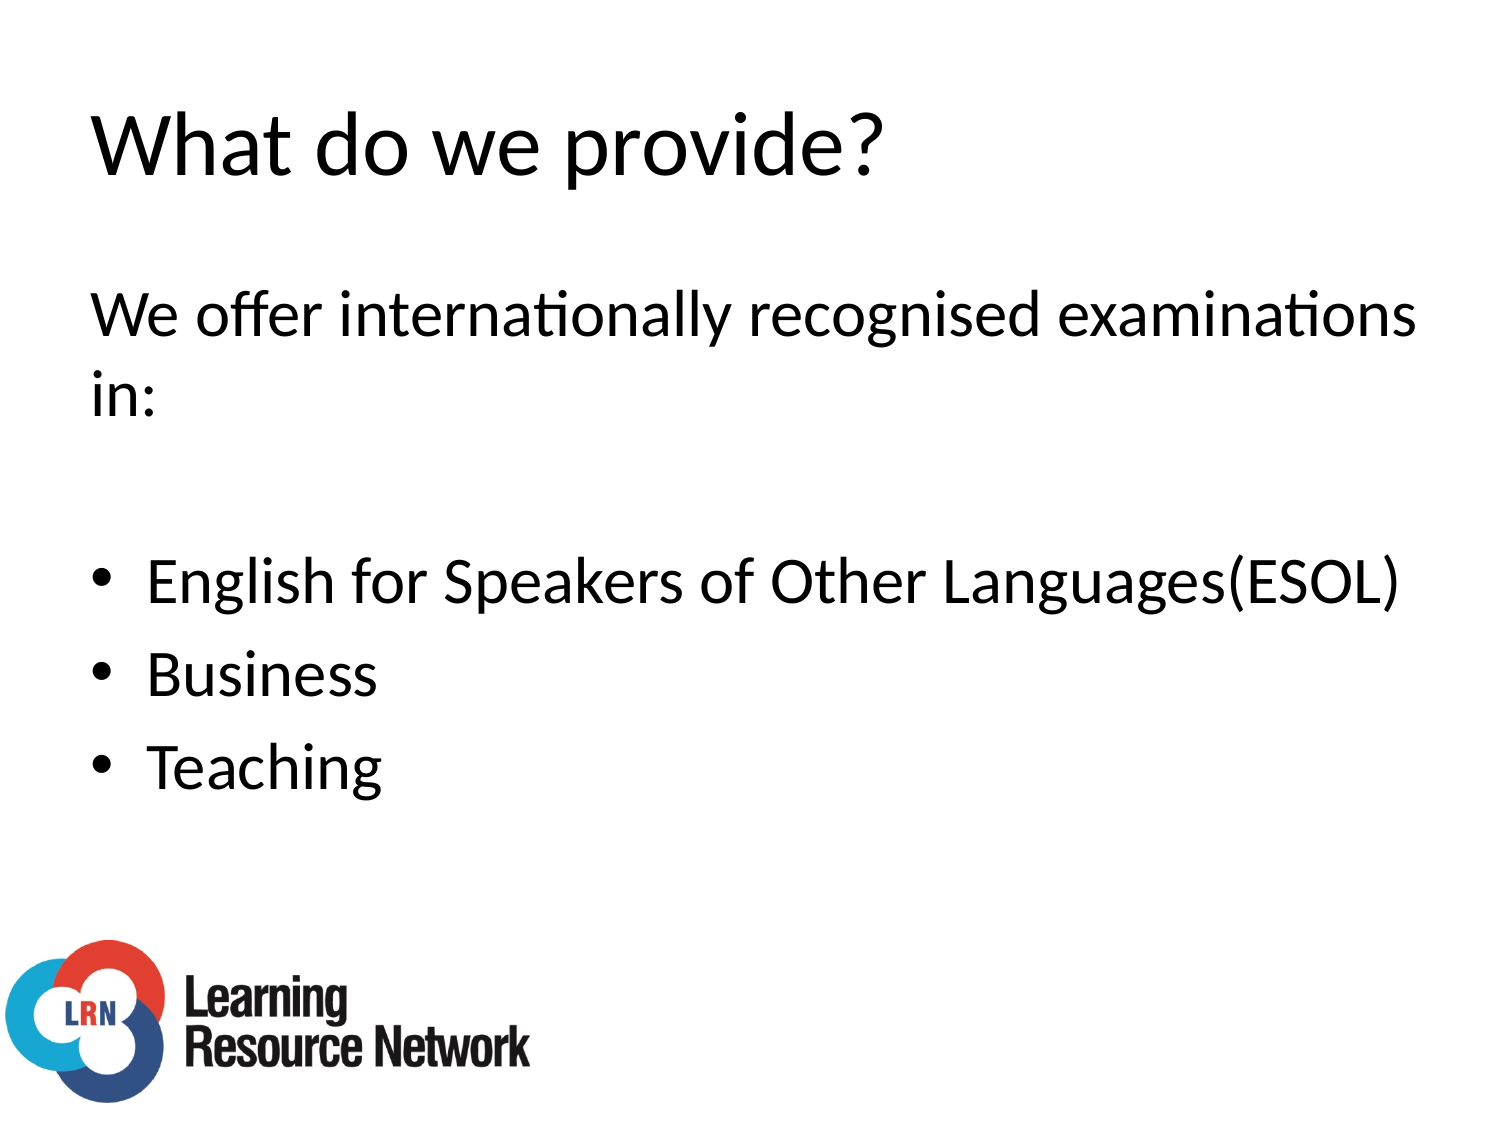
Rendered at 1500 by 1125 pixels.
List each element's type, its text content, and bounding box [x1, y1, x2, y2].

picture [5, 940, 530, 1103]
title What do we provide? [75, 45, 1425, 233]
list We offer internationally recognised examinations in: English for Speakers of Other Languages(ESOL) Business Teaching [75, 262, 1471, 1005]
